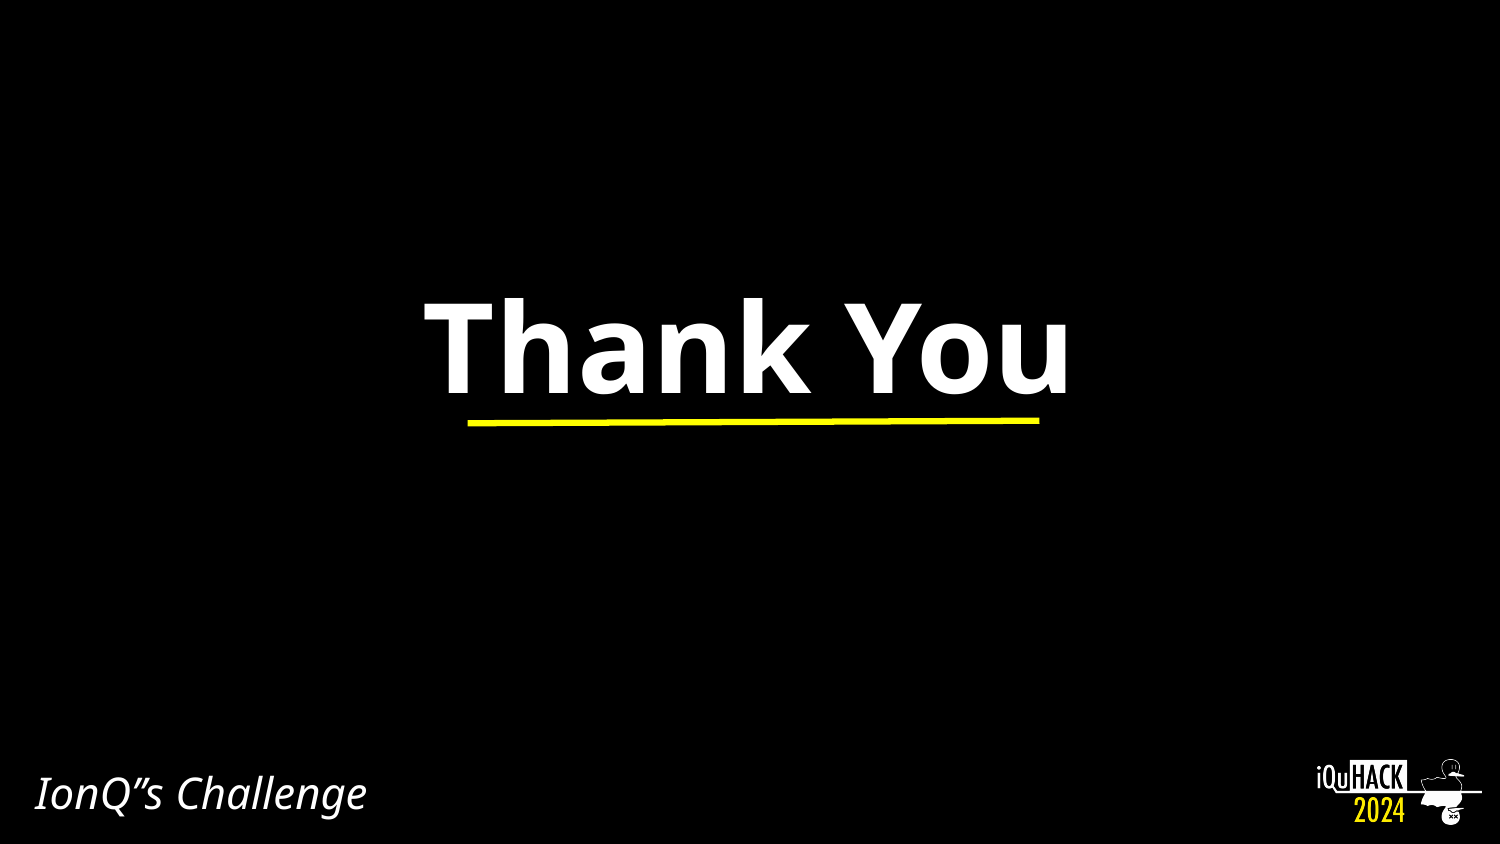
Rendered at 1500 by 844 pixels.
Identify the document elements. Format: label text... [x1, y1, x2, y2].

text_box IonQ’’s Challenge [20, 753, 639, 831]
picture [1317, 759, 1482, 825]
text_box Thank You [391, 264, 1109, 422]
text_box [467, 420, 1040, 424]
